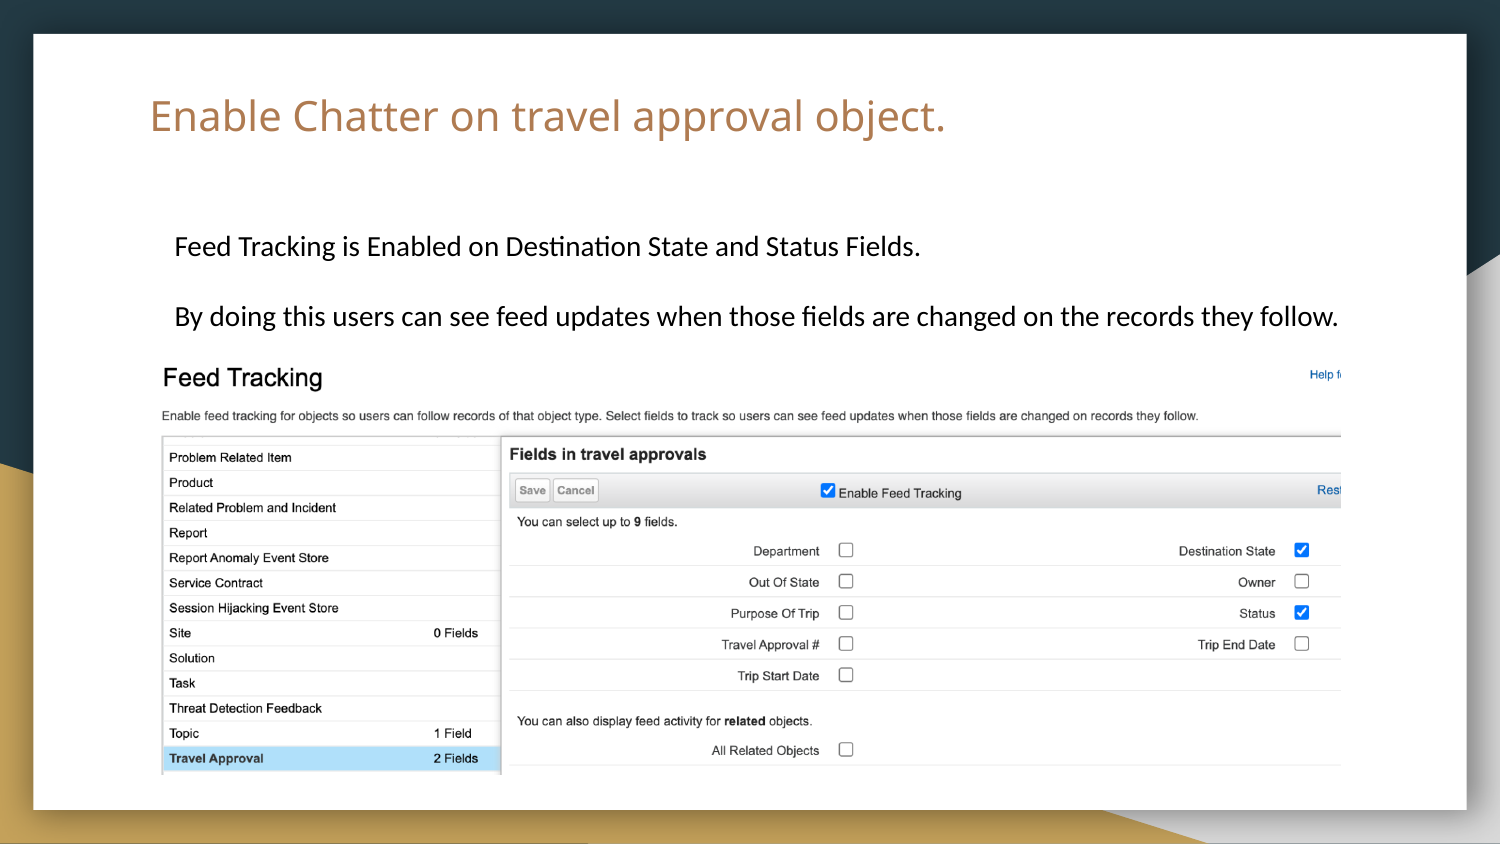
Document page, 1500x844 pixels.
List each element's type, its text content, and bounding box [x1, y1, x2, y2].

title Enable Chatter on travel approval object. [134, 74, 1366, 167]
text_box Feed Tracking is Enabled on Destination State and Status Fields. By doing this users can see feed updates when those fields are changed on the records they follow. [159, 212, 1404, 348]
picture [159, 362, 1341, 775]
